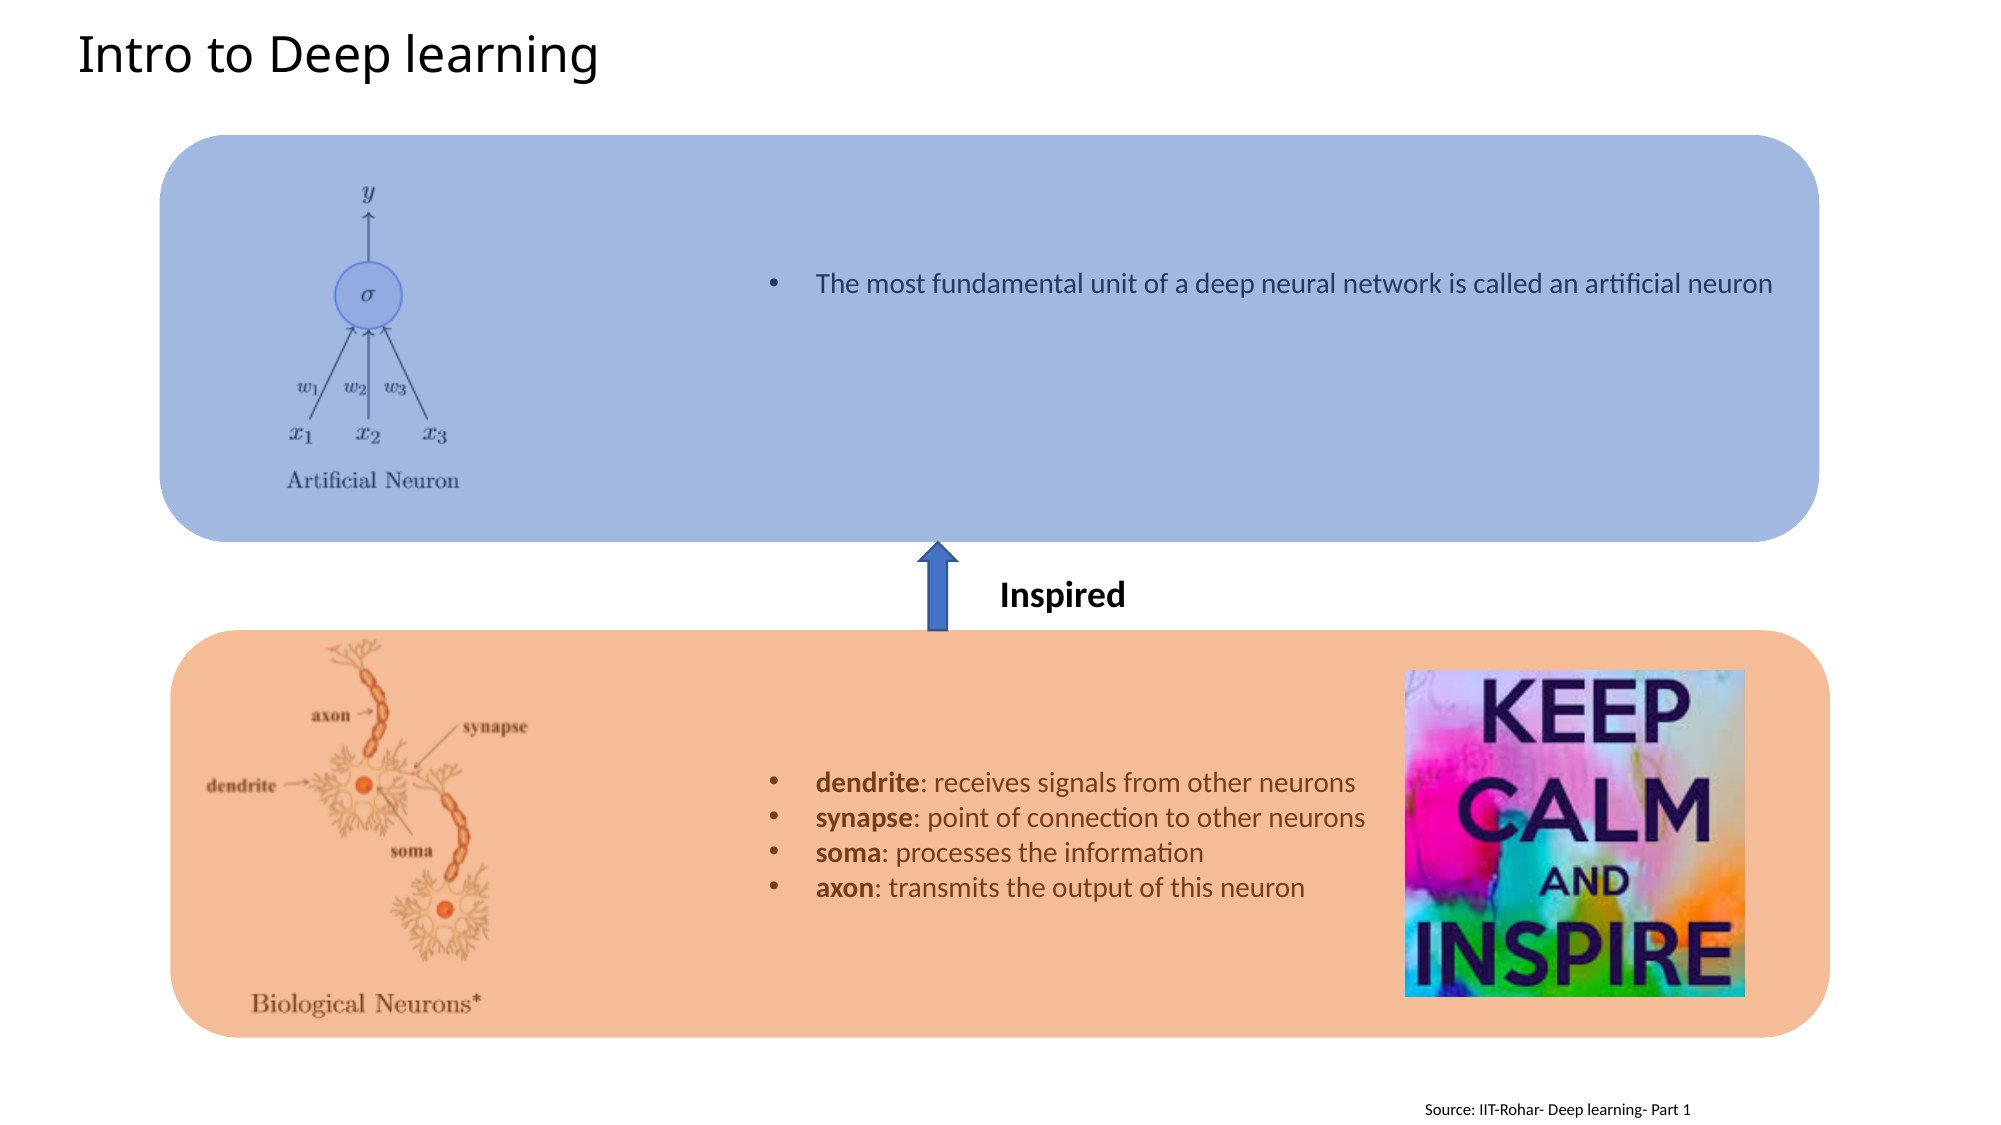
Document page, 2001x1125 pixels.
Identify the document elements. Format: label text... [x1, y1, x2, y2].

text_box Source: IIT-Rohar- Deep learning- Part 1 [1410, 1091, 1974, 1125]
text_box [565, 630, 1830, 1038]
text_box [916, 540, 959, 632]
text_box Inspired [985, 562, 1203, 623]
picture [170, 630, 565, 1038]
title Intro to Deep learning [63, 15, 1697, 97]
picture [1405, 670, 1745, 997]
picture [253, 171, 482, 515]
text_box [159, 134, 1820, 543]
